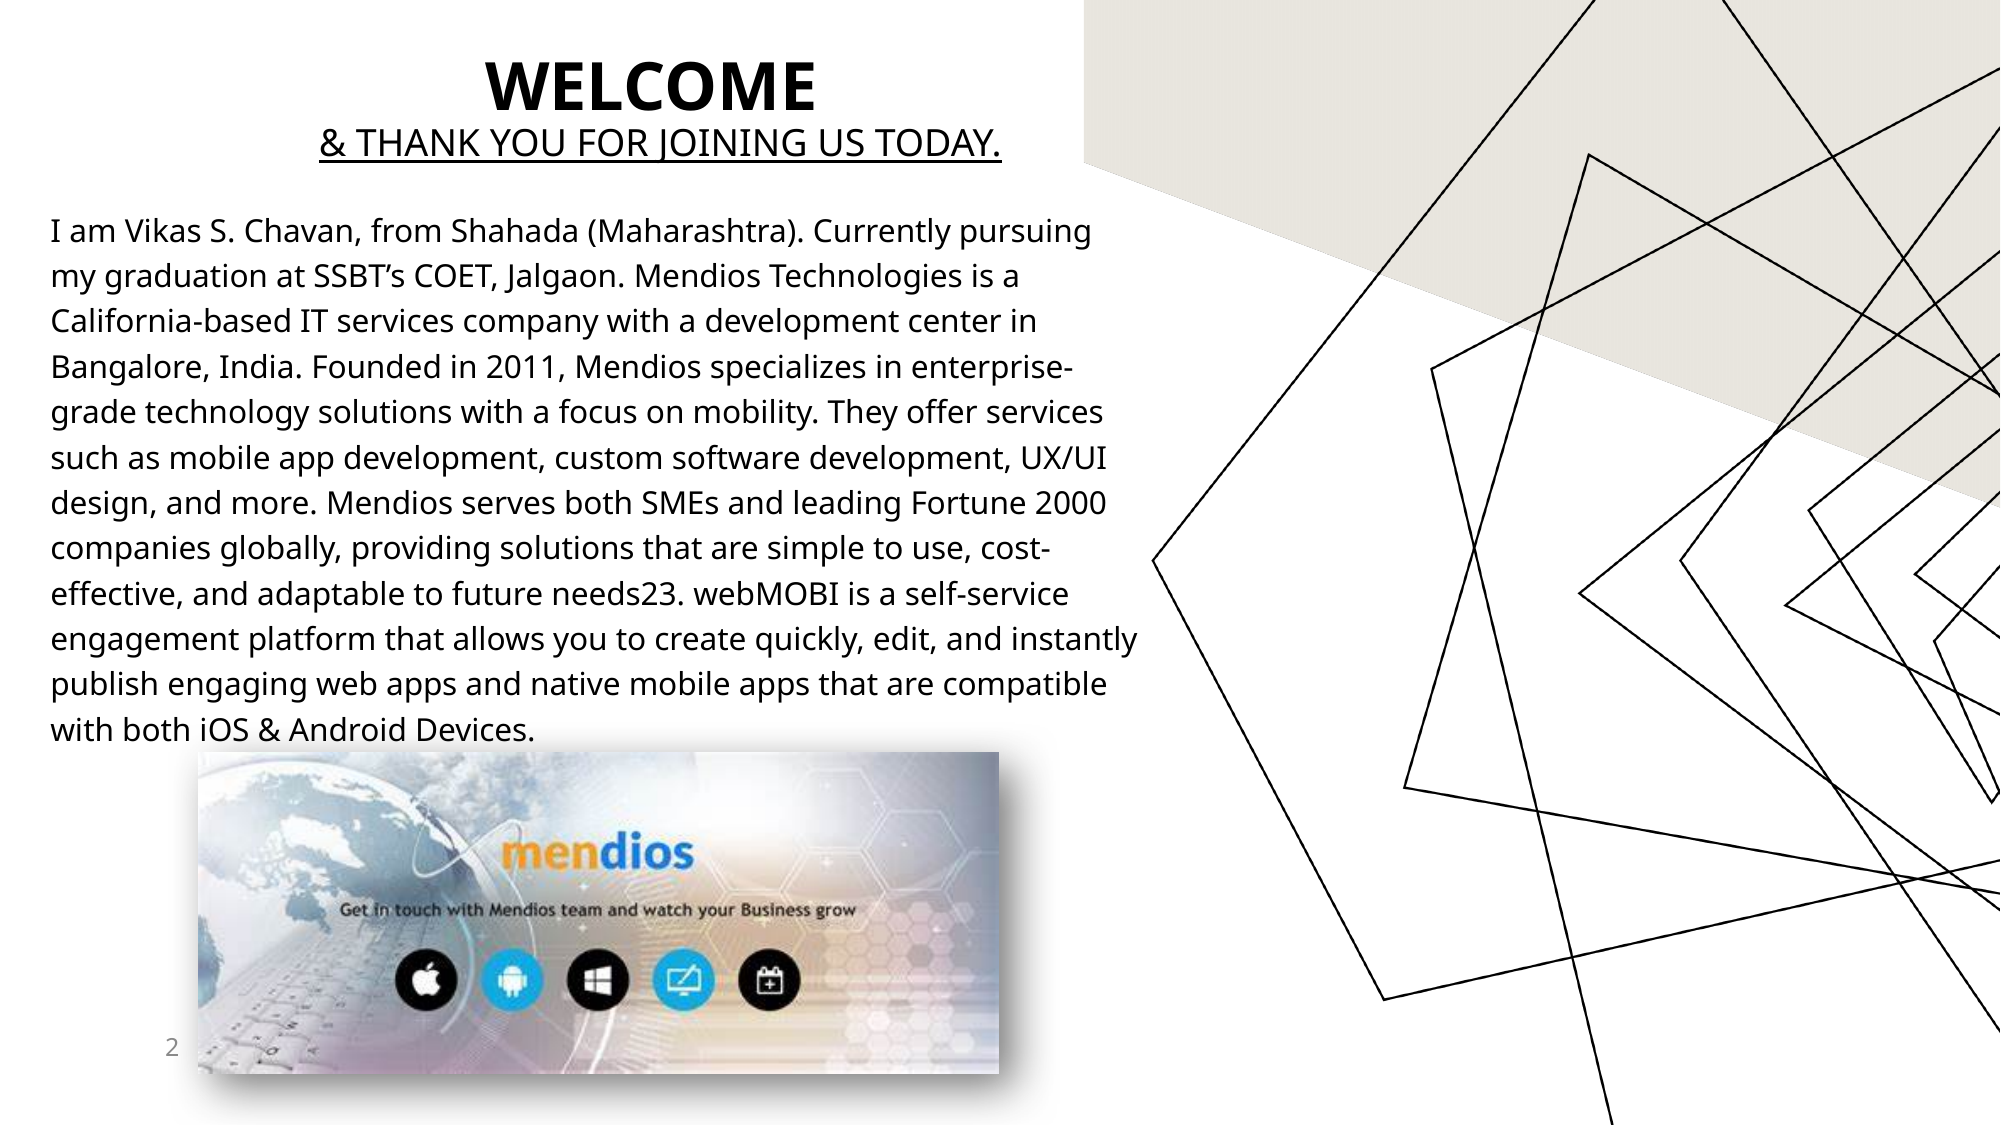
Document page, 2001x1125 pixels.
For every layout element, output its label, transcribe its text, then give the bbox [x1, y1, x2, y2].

title Welcome & thank you for joining us today. [0, 0, 1321, 173]
picture [198, 752, 999, 1074]
slide_number 2 [150, 1024, 182, 1074]
picture [1083, 0, 2001, 1125]
list I am Vikas S. Chavan, from Shahada (Maharashtra). Currently pursuing my graduation at SSBT’s COET, Jalgaon. Mendios Technologies is a California-based IT services company with a development center in Bangalore, India. Founded in 2011, Mendios specializes in enterprise-grade technology solutions with a focus on mobility. They offer services such as mobile app development, custom software development, UX/UI design, and more. Mendios serves both SMEs and leading Fortune 2000 companies globally, providing solutions that are simple to use, cost-effective, and adaptable to future needs23. webMOBI is a self-service engagement platform that allows you to create quickly, edit, and instantly publish engaging web apps and native mobile apps that are compatible with both iOS & Android Devices. [35, 195, 1162, 762]
